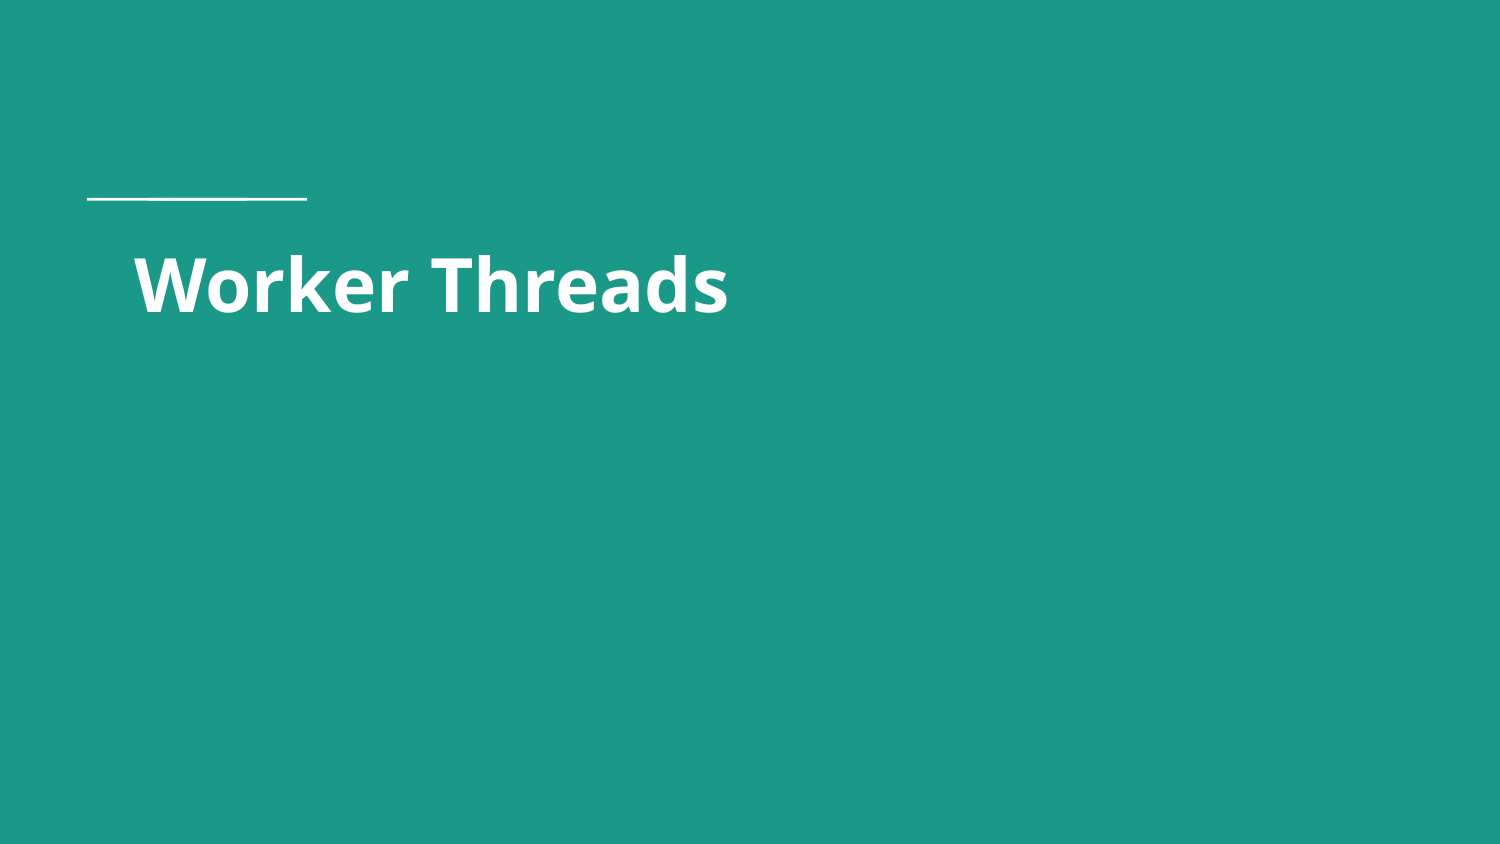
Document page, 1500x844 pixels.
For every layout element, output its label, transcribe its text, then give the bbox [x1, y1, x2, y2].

title Worker Threads [119, 216, 1381, 466]
